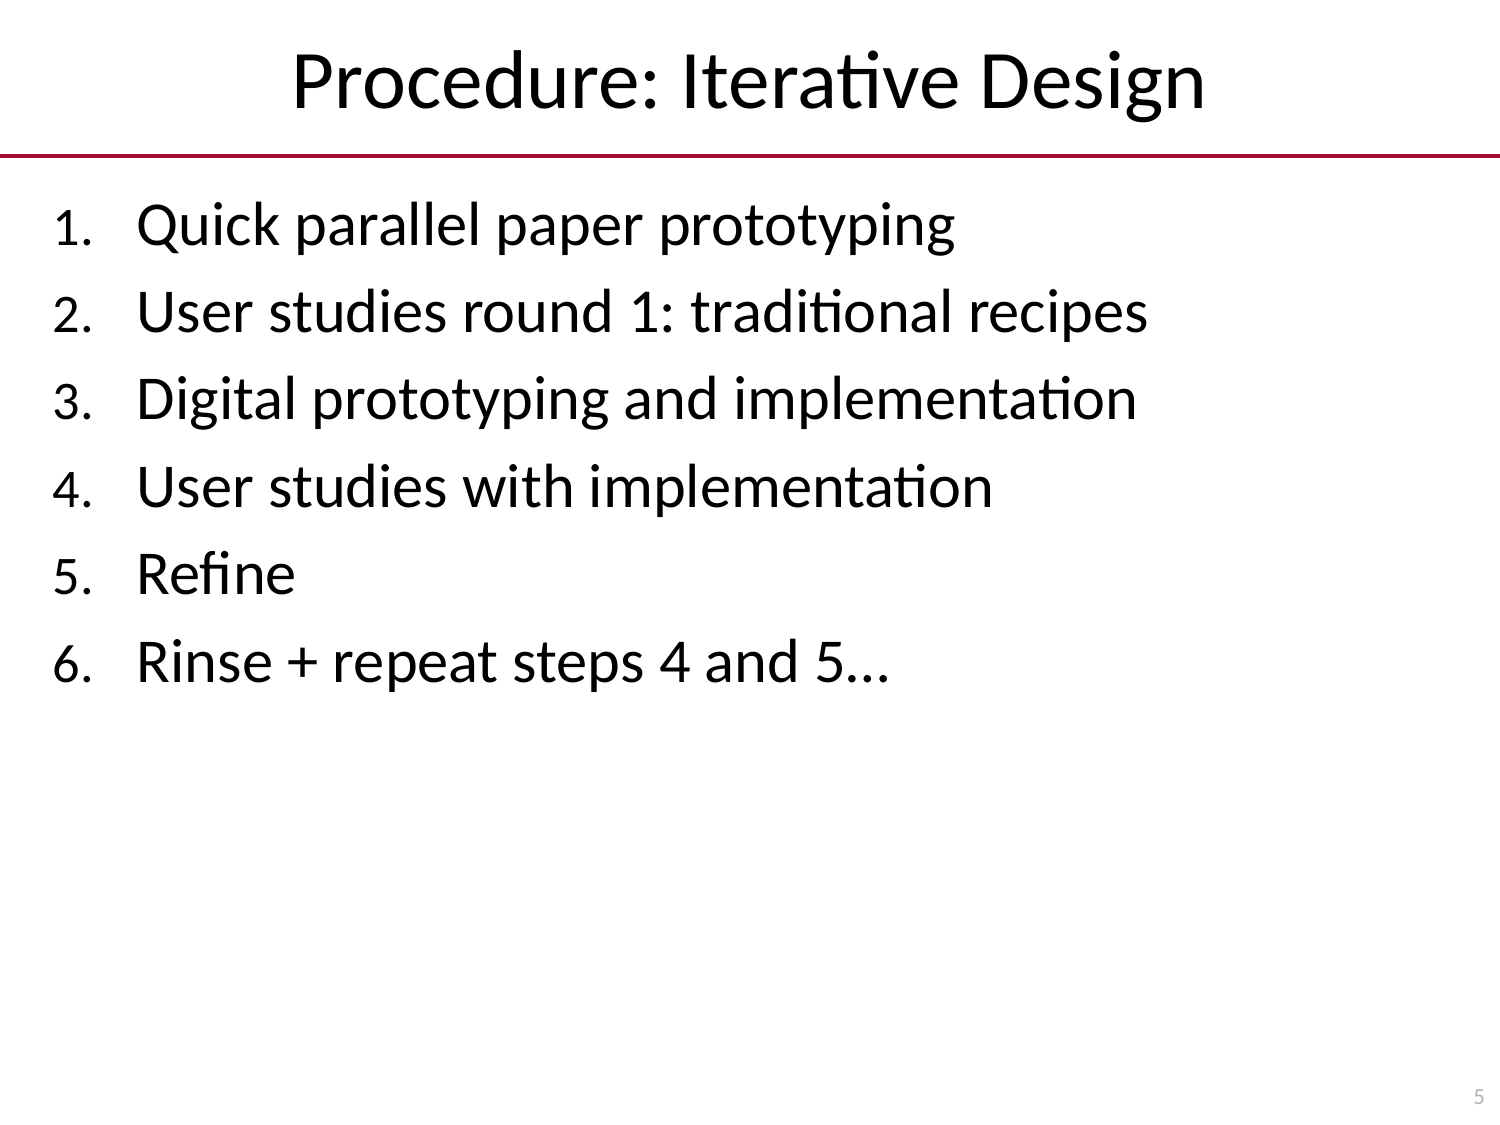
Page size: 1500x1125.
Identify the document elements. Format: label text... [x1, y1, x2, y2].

title Procedure: Iterative Design [37, 0, 1463, 150]
slide_number 5 [1425, 1065, 1500, 1125]
list Quick parallel paper prototyping User studies round 1: traditional recipes Digital prototyping and implementation User studies with implementation Refine Rinse + repeat steps 4 and 5… [37, 174, 1463, 1050]
